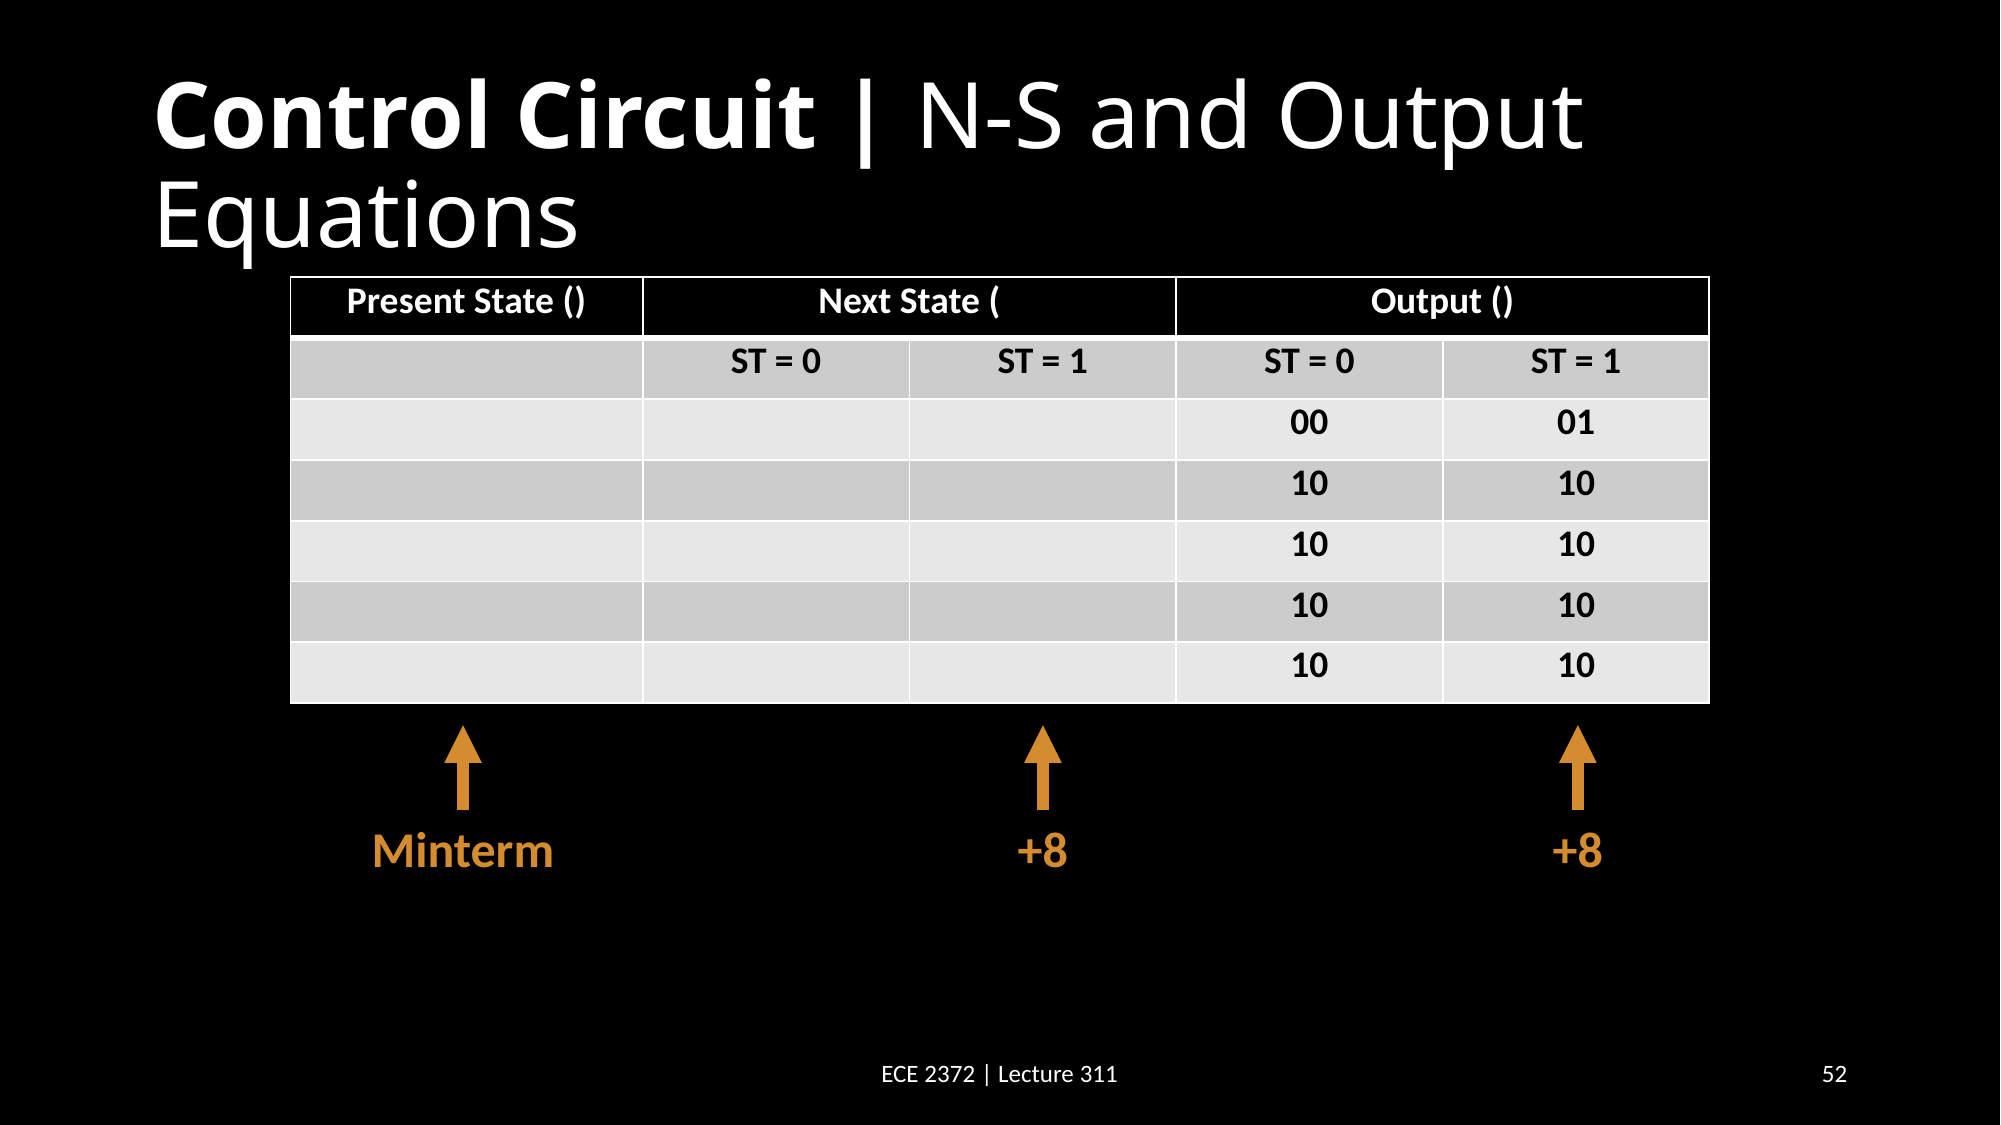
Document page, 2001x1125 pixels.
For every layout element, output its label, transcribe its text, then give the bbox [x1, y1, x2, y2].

text_box Minterm [356, 809, 570, 885]
title Control Circuit | N-S and Output Equations [137, 59, 1863, 278]
slide_number 52 [1412, 1042, 1863, 1103]
text_box +8 [1537, 809, 1618, 885]
text_box +8 [1002, 809, 1083, 885]
footer ECE 2372 | Lecture 311 [662, 1042, 1338, 1103]
